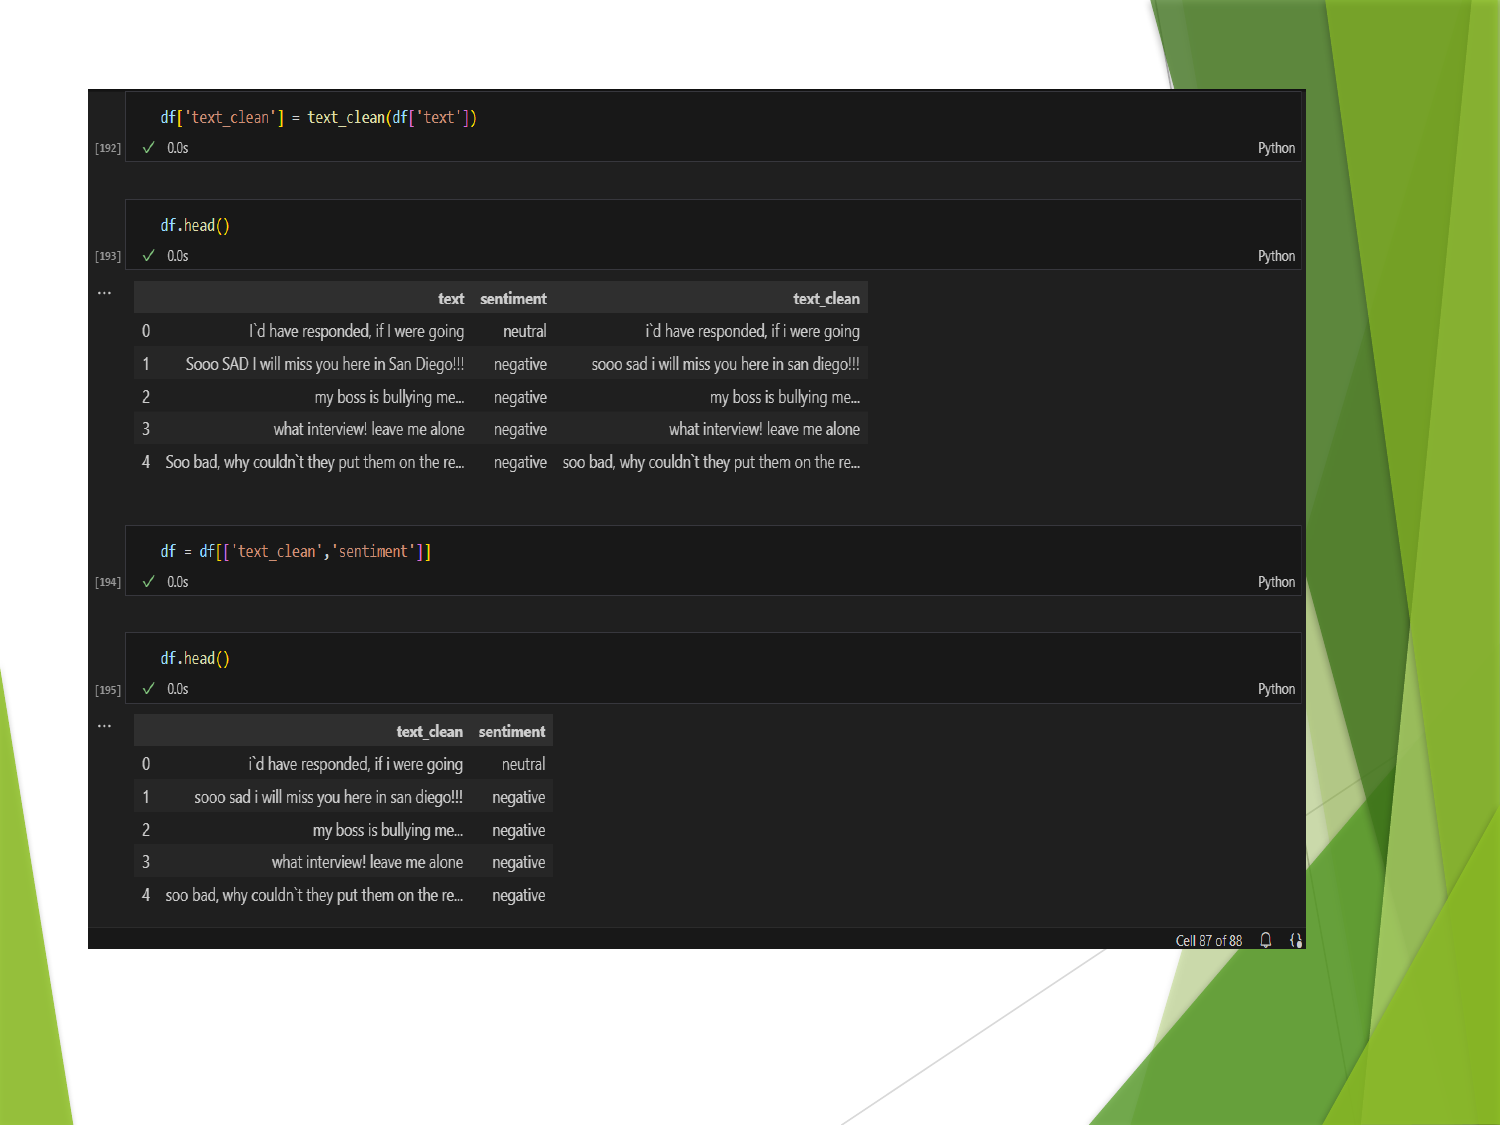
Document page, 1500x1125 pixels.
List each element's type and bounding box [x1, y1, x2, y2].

picture [87, 89, 1306, 949]
